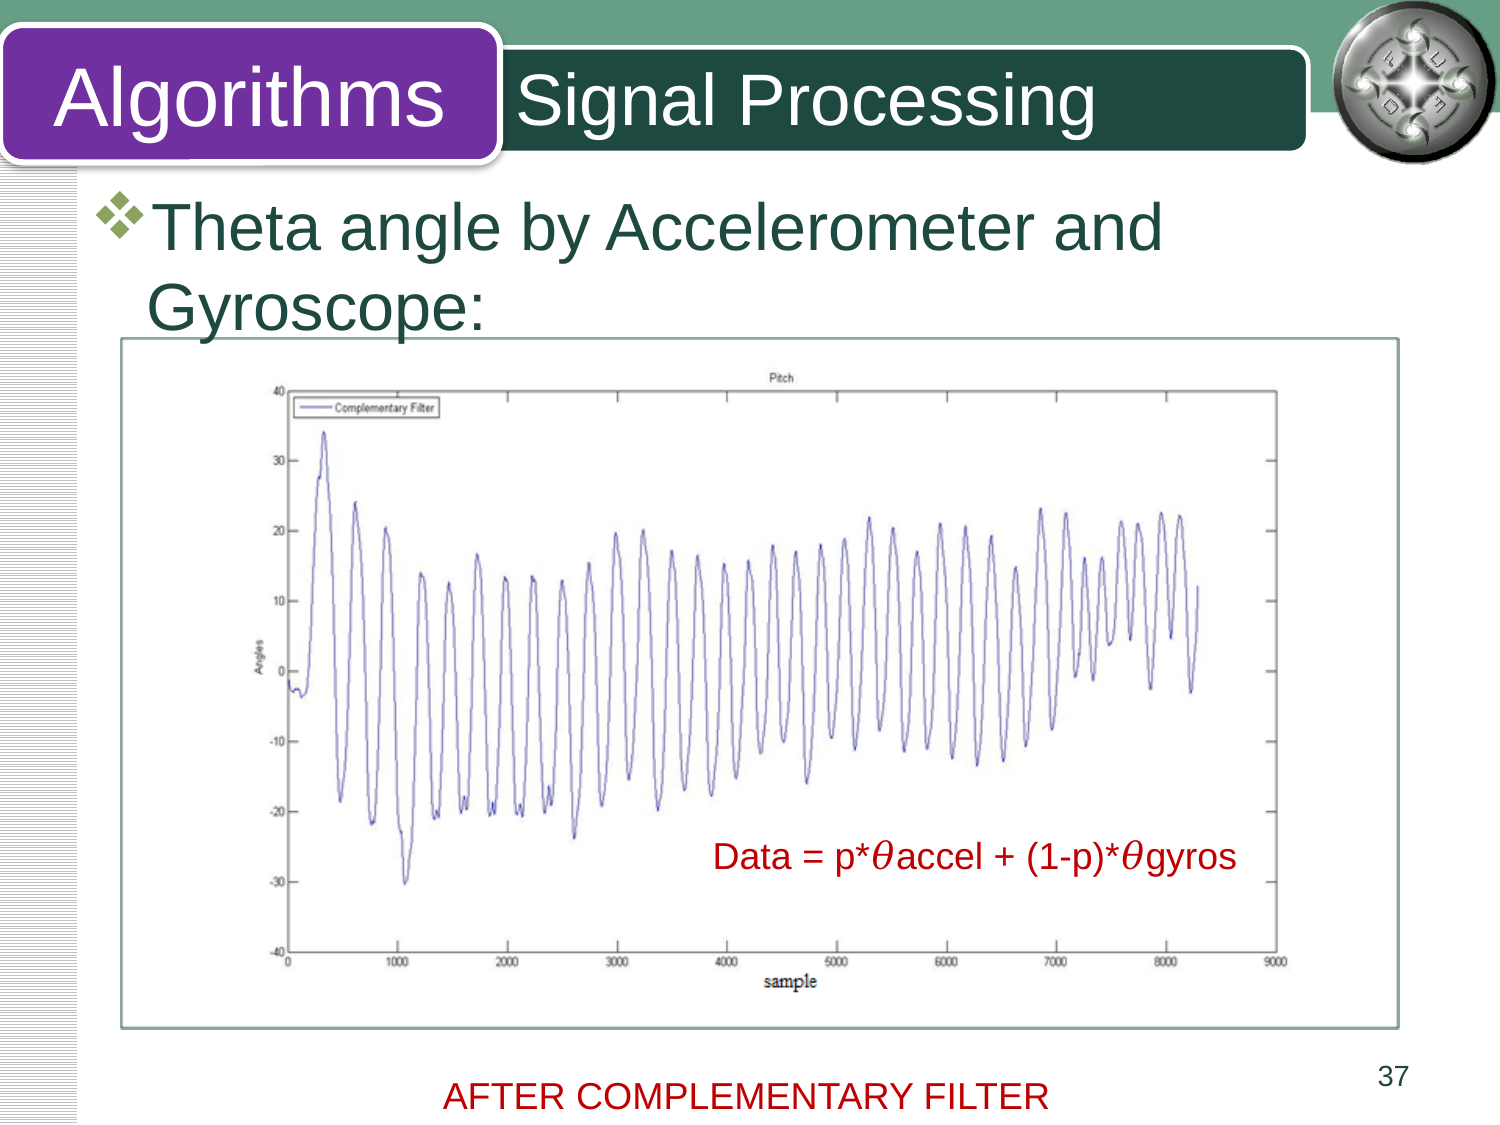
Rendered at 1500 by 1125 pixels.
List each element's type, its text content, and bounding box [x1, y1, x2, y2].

title Signal Processing [508, 49, 1307, 143]
picture [120, 337, 1401, 1030]
text_box AFTER COMPLEMENTARY FILTER [428, 1064, 1066, 1125]
slide_number 37 [1074, 1049, 1426, 1103]
list Theta angle by Accelerometer and Gyroscope: [74, 176, 1426, 1001]
text_box Algorithms [0, 21, 504, 166]
picture [1312, 0, 1500, 201]
